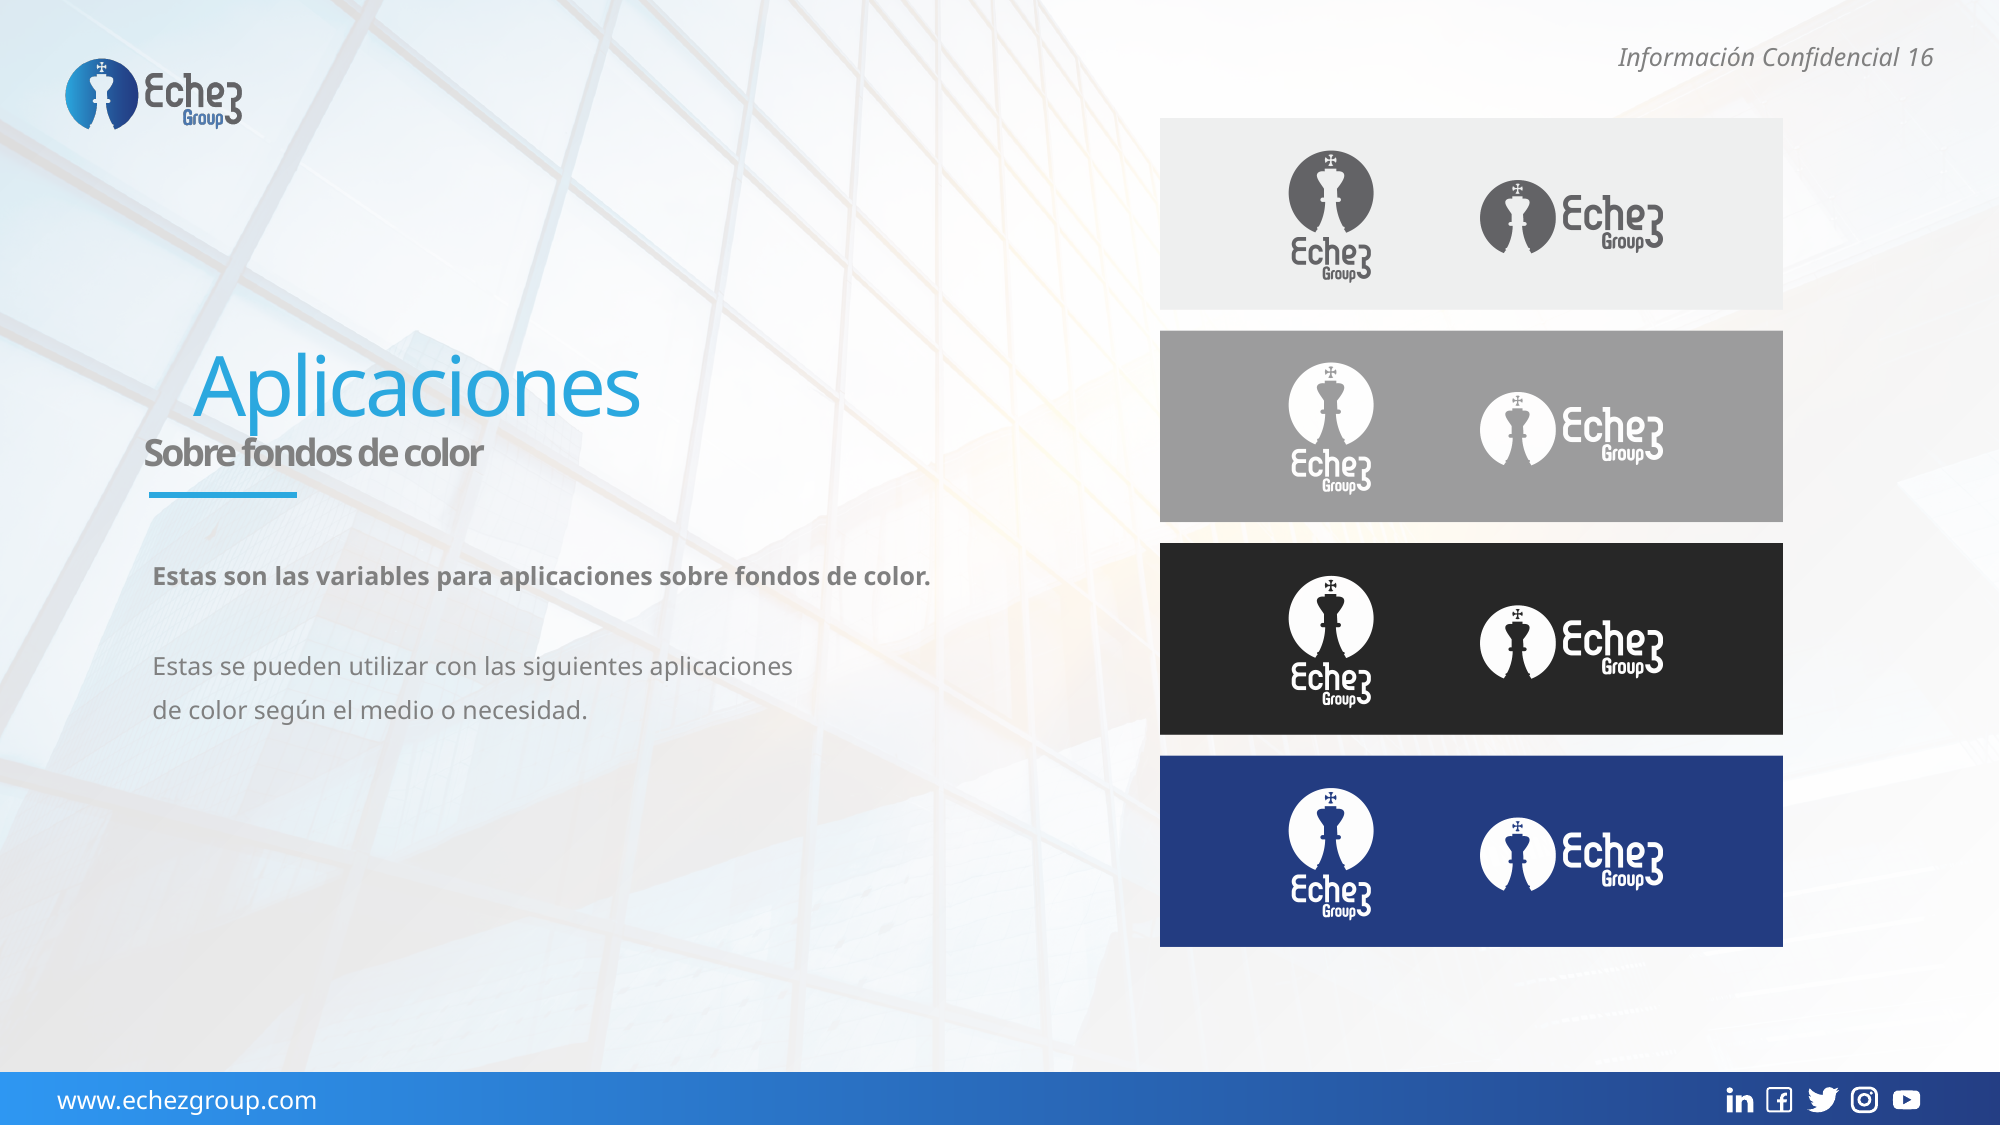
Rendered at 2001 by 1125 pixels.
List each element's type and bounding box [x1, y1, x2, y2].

text_box [128, 325, 994, 730]
text_box [0, 0, 1999, 1125]
picture [58, 46, 249, 142]
picture [1160, 118, 1783, 947]
text_box [42, 1077, 1921, 1123]
